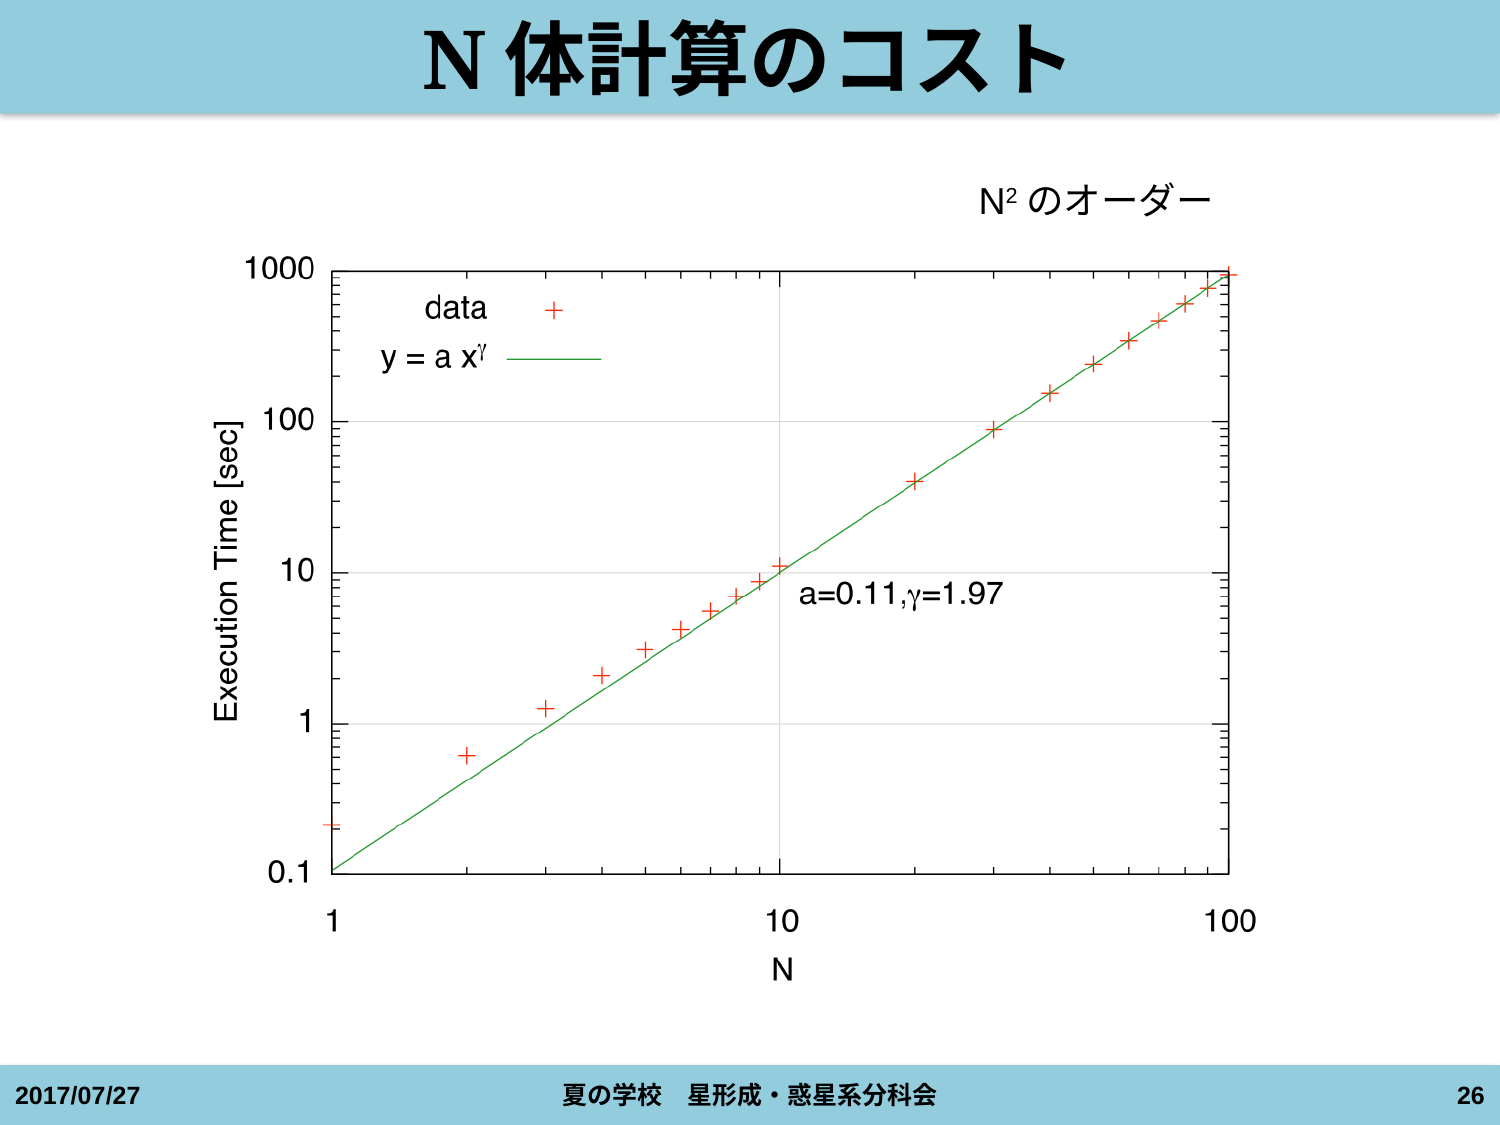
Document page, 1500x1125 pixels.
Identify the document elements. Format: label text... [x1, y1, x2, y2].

title N体計算のコスト [0, 0, 1500, 114]
picture [184, 232, 1285, 1005]
text_box N2のオーダー [963, 169, 1229, 230]
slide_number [0, 1065, 350, 1125]
footer 夏の学校 星形成・惑星系分科会 [512, 1065, 988, 1125]
slide_number 26 [1149, 1065, 1500, 1125]
